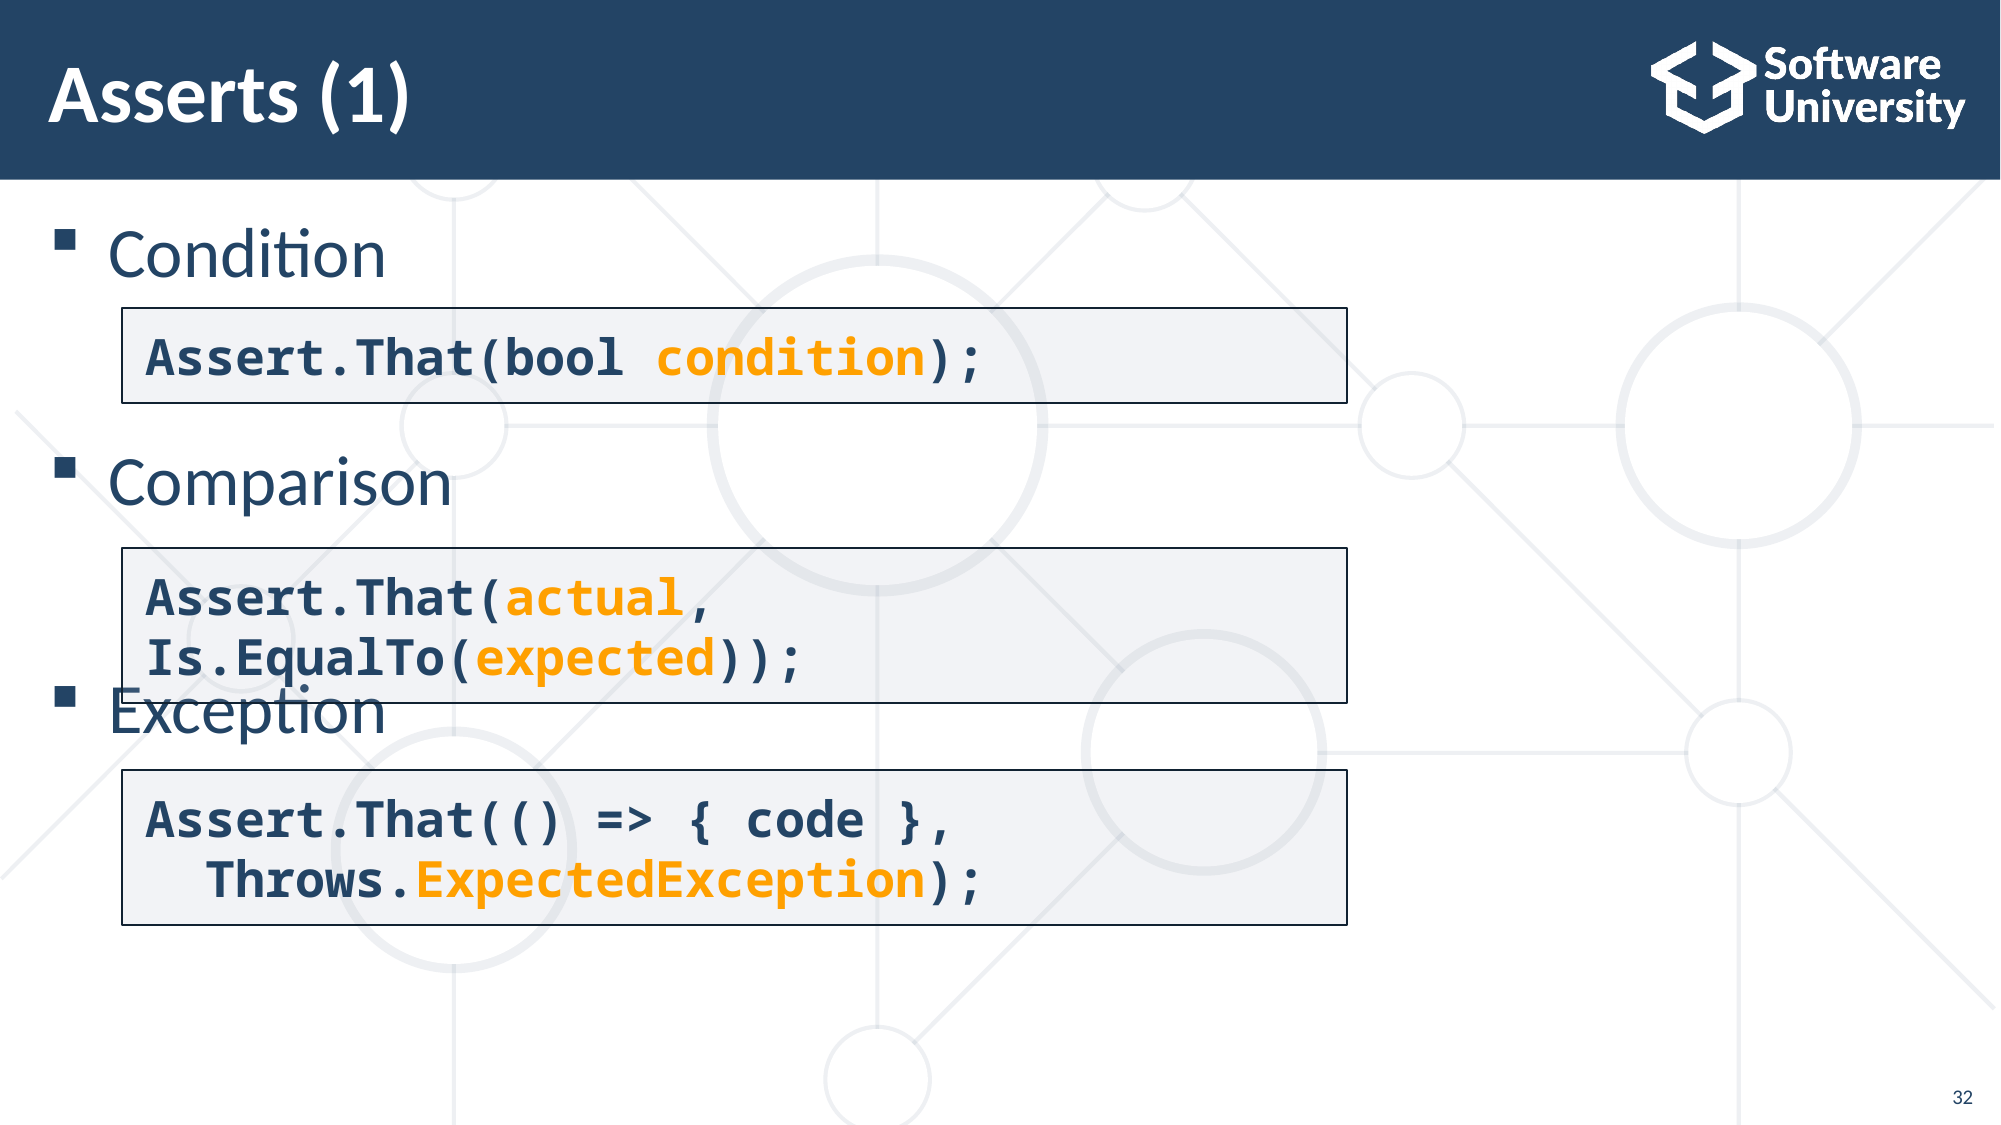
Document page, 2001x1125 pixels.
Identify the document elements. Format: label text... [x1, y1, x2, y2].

text_box Assert.That(bool condition); [121, 307, 1347, 403]
text_box Assert.That(() => { code }, Throws.ExpectedException); [121, 770, 1347, 926]
slide_number 32 [1927, 1067, 1989, 1117]
list Condition Comparison Exception [31, 196, 1970, 1104]
text_box Assert.That(actual, Is.EqualTo(expected)); [121, 548, 1347, 704]
picture [1651, 41, 1966, 134]
title Asserts (1) [31, 16, 1625, 162]
